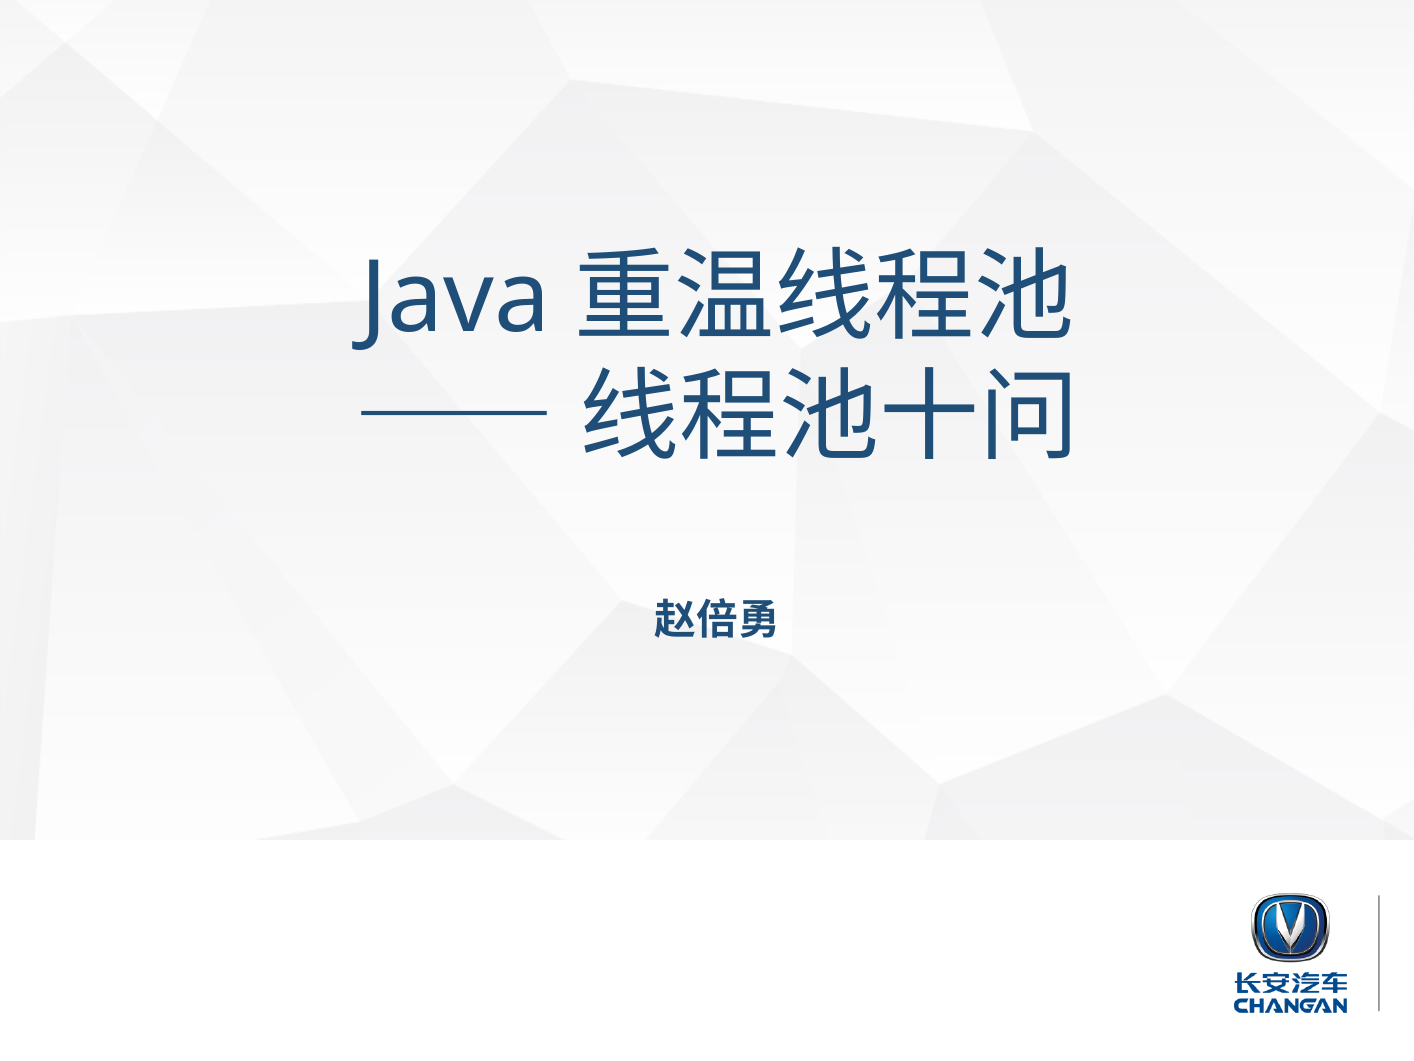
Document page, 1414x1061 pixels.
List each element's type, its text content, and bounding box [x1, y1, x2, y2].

text_box Java重温线程池 ——线程池十问 [115, 224, 1319, 600]
picture [0, 0, 1414, 1061]
text_box 赵倍勇 [146, 585, 1288, 651]
